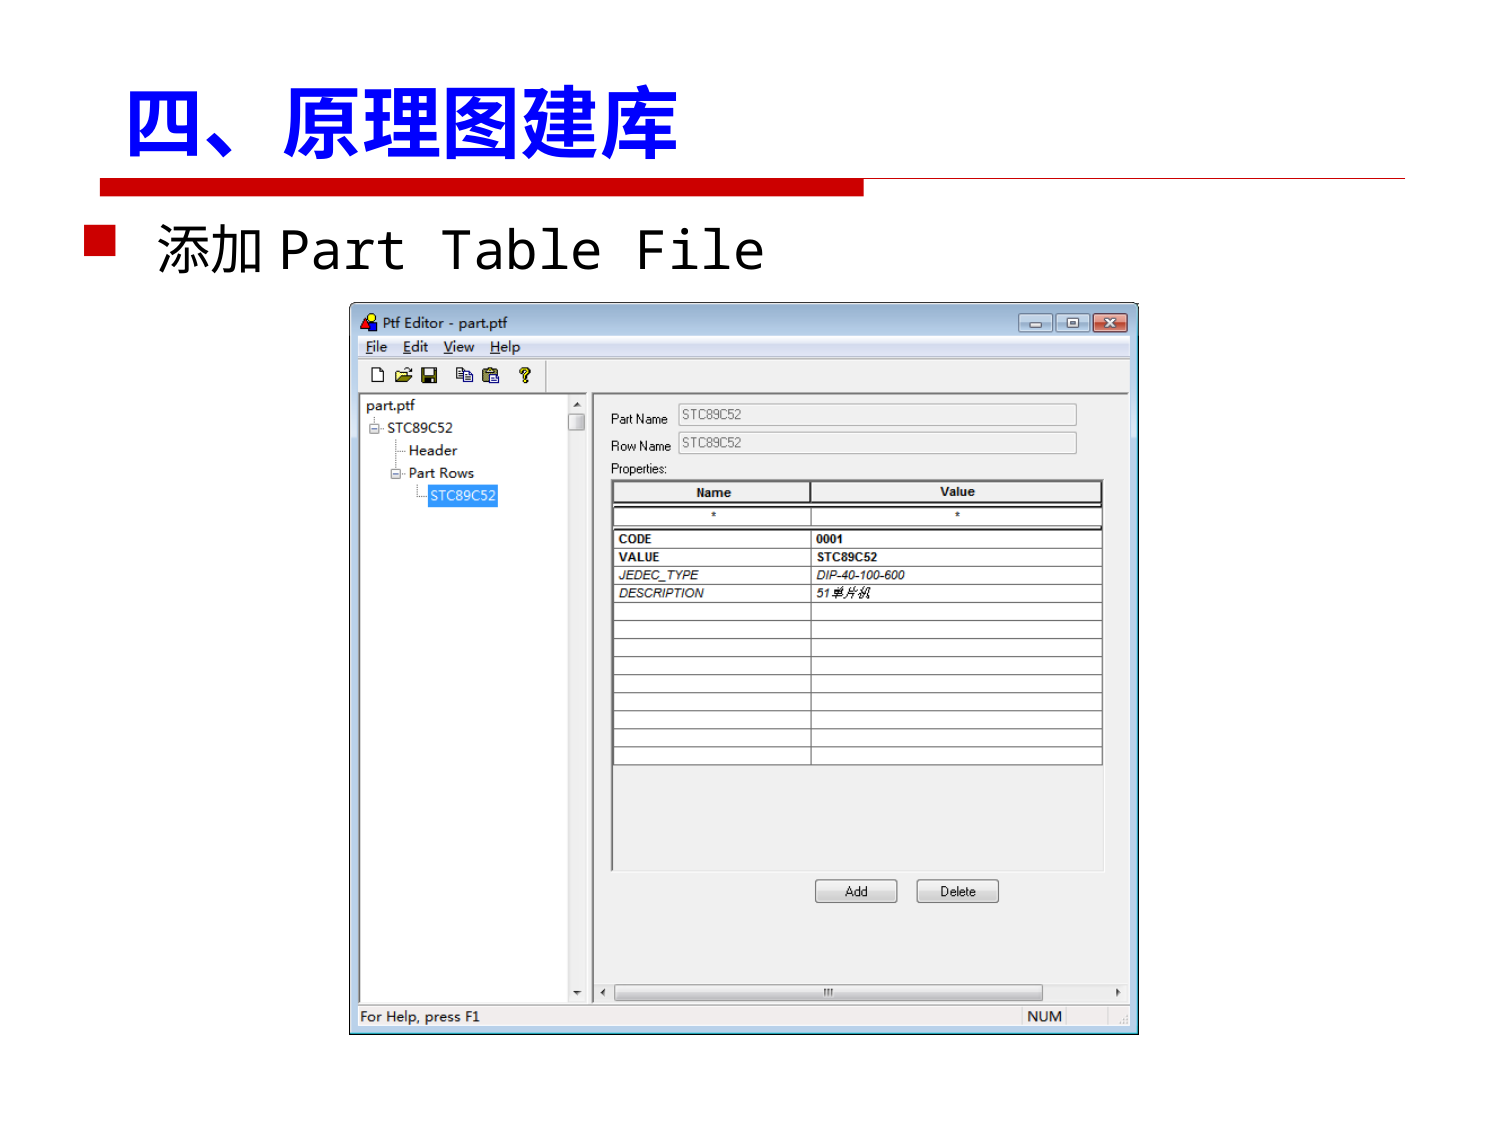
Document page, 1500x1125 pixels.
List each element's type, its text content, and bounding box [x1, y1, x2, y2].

picture [349, 302, 1139, 1036]
text_box 添加Part Table File [64, 208, 1424, 1058]
text_box 四、原理图建库 [109, 66, 1388, 177]
